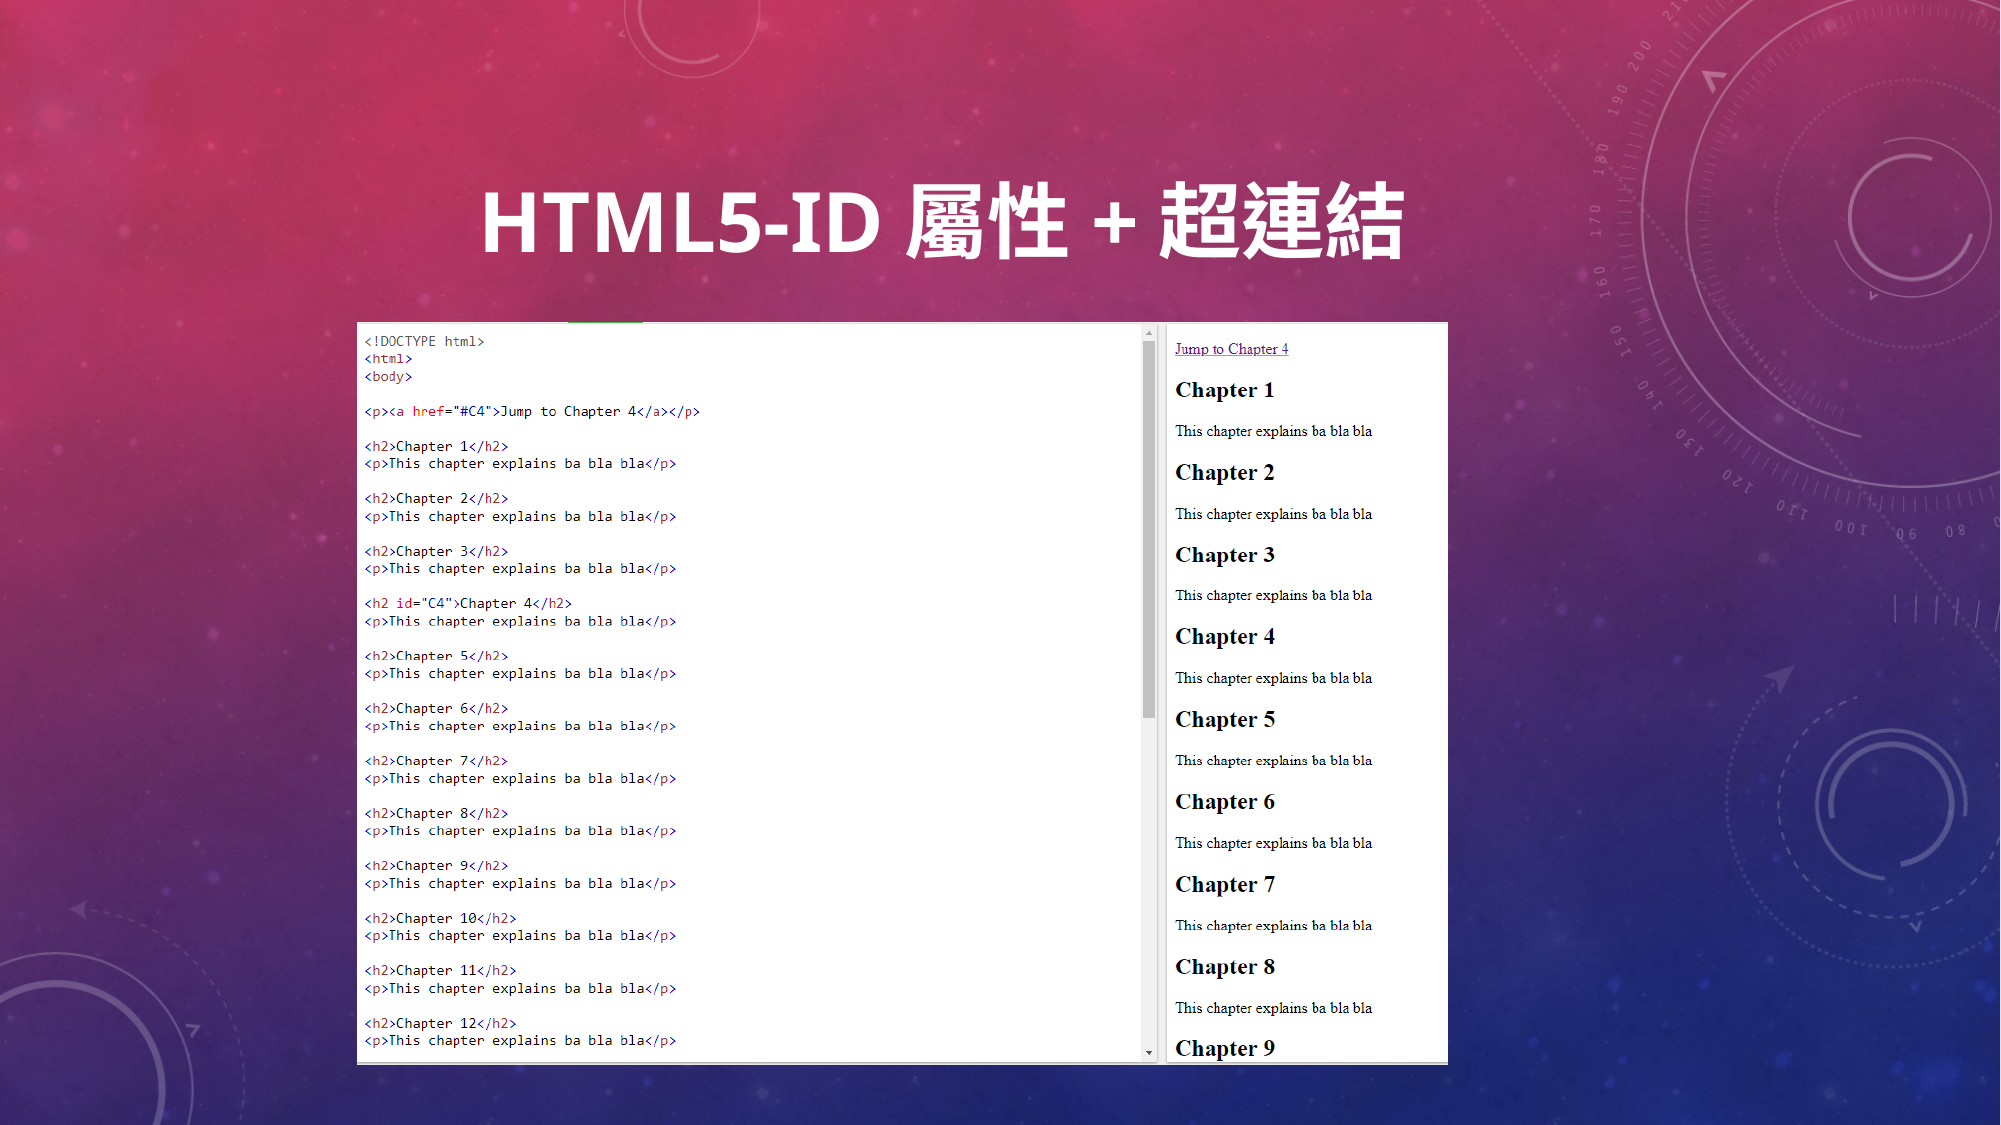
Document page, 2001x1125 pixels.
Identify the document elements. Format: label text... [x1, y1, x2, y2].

title HTML5-ID屬性+超連結 [112, 99, 1775, 339]
picture [0, 0, 2001, 1125]
